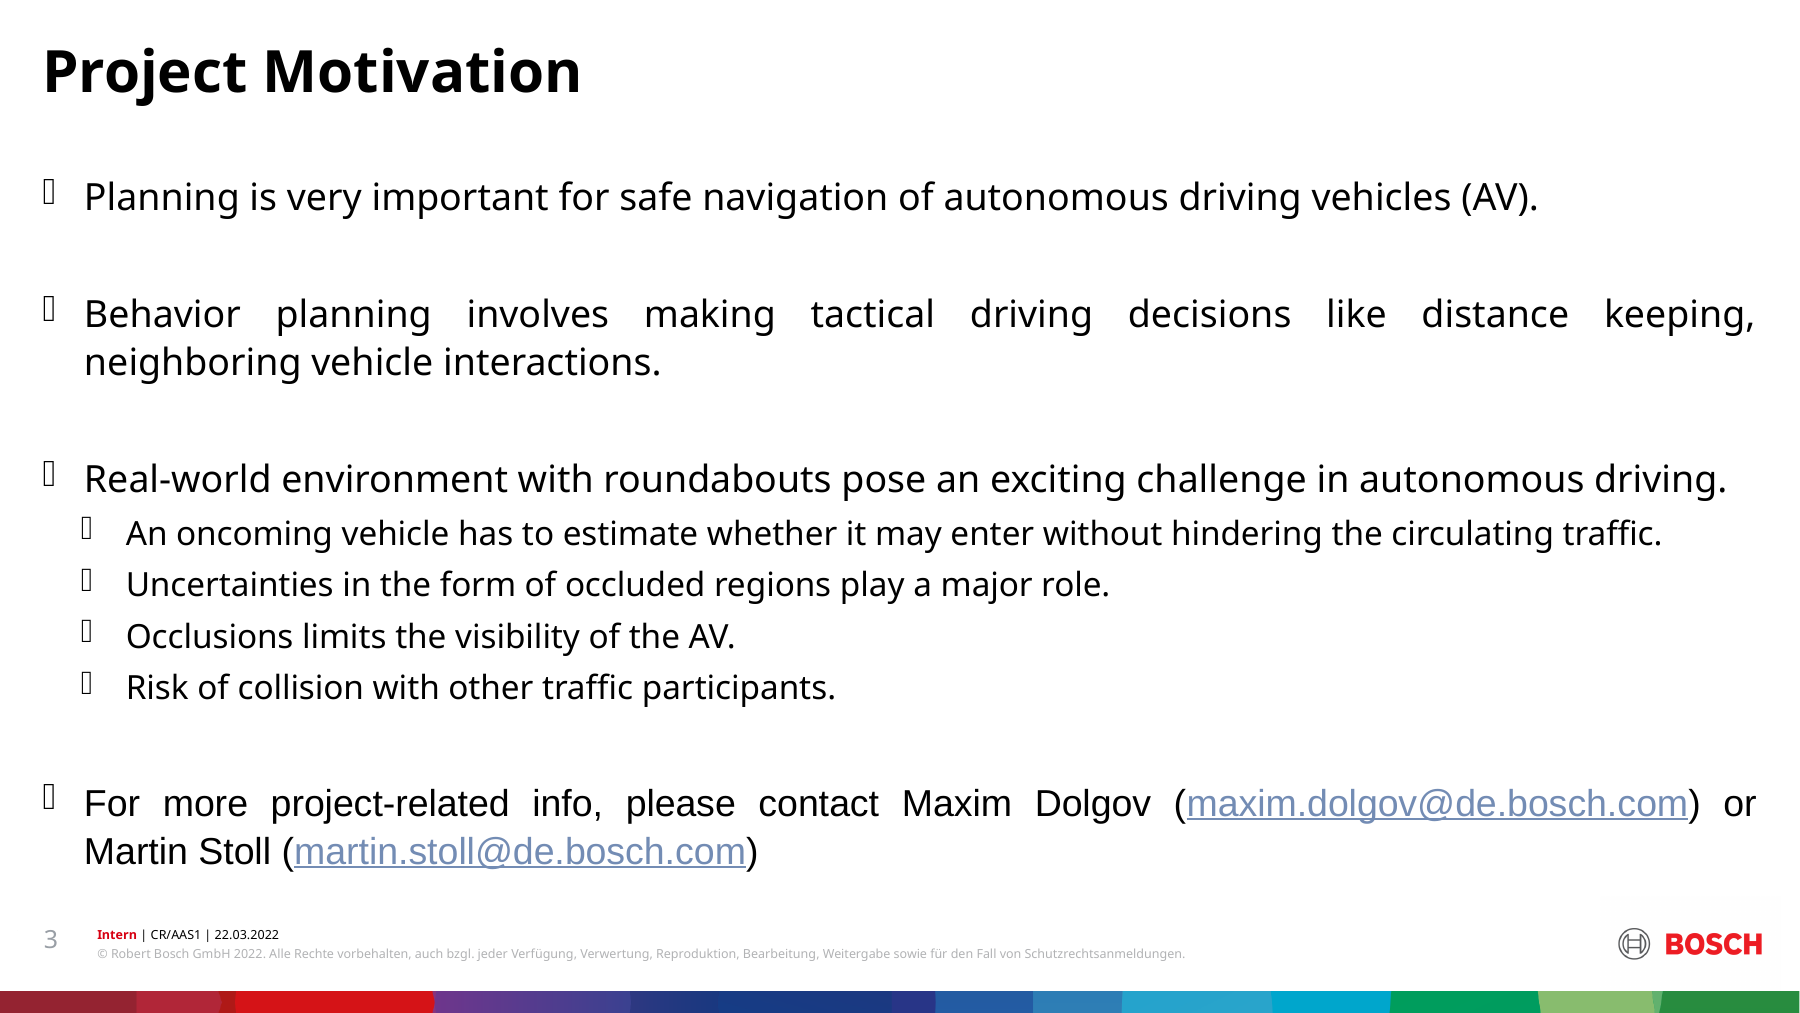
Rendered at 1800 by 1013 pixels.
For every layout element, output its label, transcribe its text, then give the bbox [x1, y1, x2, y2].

list Planning is very important for safe navigation of autonomous driving vehicles (AV). Behavior planning involves making tactical driving decisions like distance keeping, neighboring vehicle interactions. Real-world environment with roundabouts pose an exciting challenge in autonomous driving. An oncoming vehicle has to estimate whether it may enter without hindering the circulating traffic. Uncertainties in the form of occluded regions play a major role. Occlusions limits the visibility of the AV. Risk of collision with other traffic participants. For more project-related info, please contact Maxim Dolgov (maxim.dolgov@de.bosch.com) or Martin Stoll (martin.stoll@de.bosch.com) [42, 170, 1757, 906]
picture [1390, 896, 1800, 1013]
slide_number 3 [43, 923, 92, 991]
picture [0, 905, 1272, 1013]
list Project Motivation [42, 42, 1757, 107]
